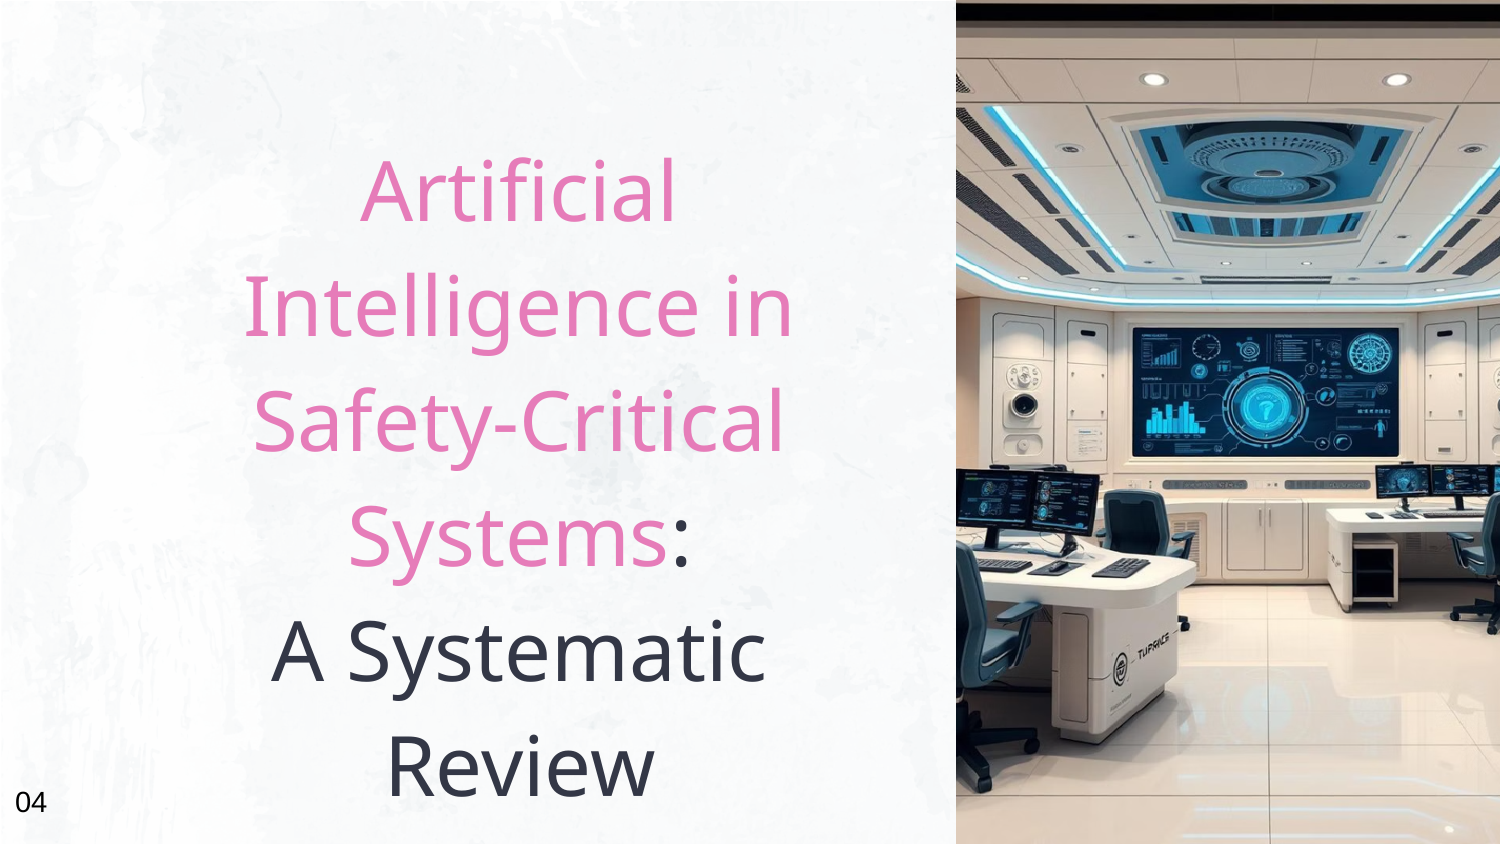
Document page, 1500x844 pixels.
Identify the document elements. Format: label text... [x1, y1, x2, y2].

title Artificial Intelligence in Safety-Critical Systems: A Systematic Review [117, 108, 923, 828]
text_box 04 [0, 768, 70, 844]
picture [2, 0, 1500, 844]
